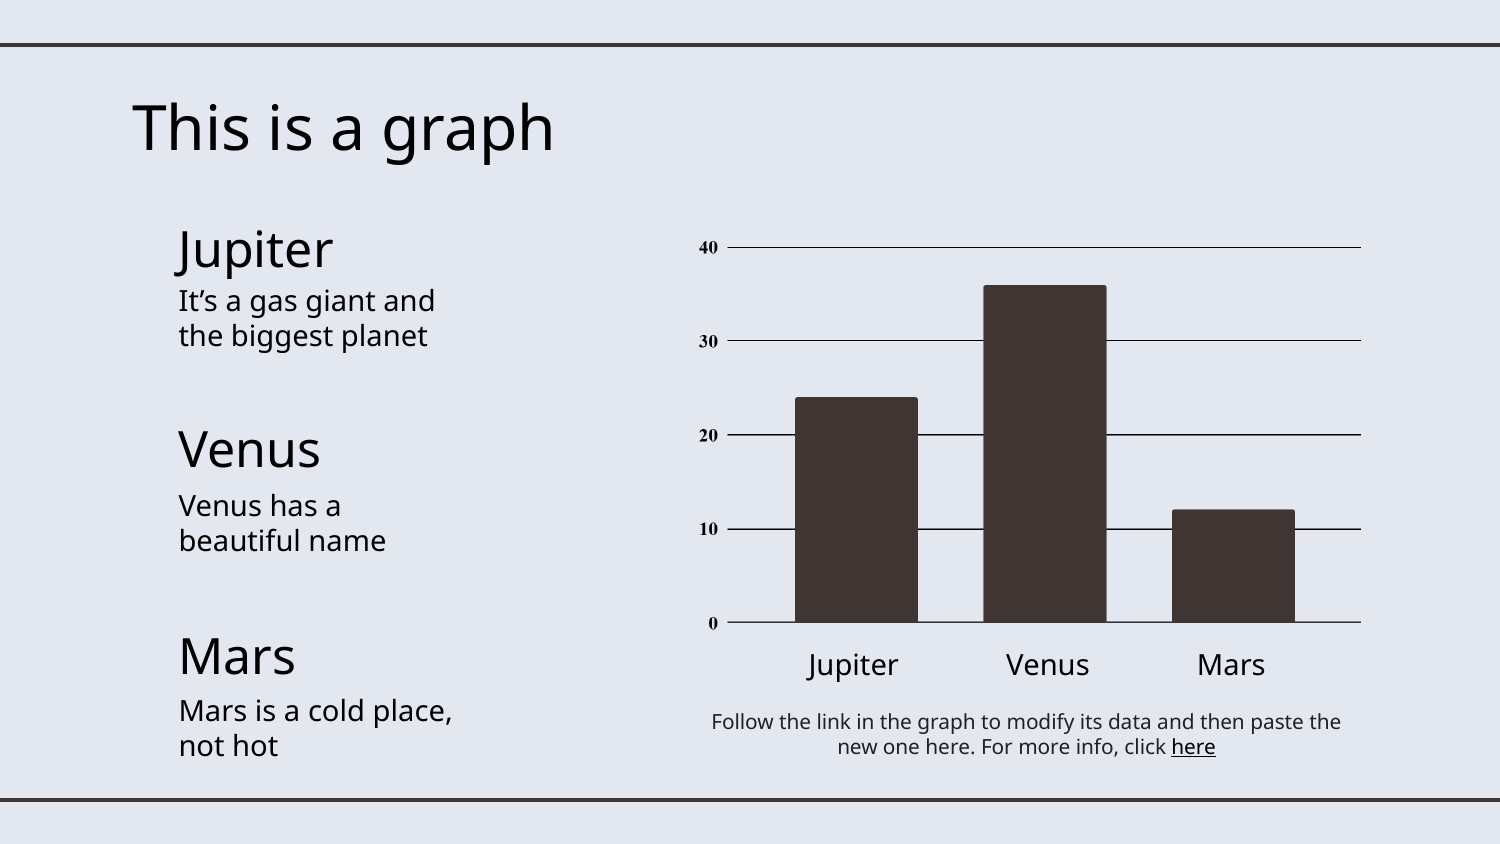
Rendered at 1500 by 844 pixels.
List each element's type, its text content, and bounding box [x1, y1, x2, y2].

text_box Jupiter [163, 202, 469, 283]
text_box Venus [976, 663, 1120, 694]
text_box Follow the link in the graph to modify its data and then paste the new one here. For more info, click here [694, 693, 1359, 775]
text_box Venus has a beautiful name [163, 472, 485, 574]
text_box Mars [1159, 663, 1304, 694]
text_box Jupiter [781, 663, 926, 694]
picture [667, 213, 1384, 656]
title This is a graph [116, 72, 1383, 167]
text_box Mars is a cold place, not hot [163, 677, 485, 779]
text_box Mars [163, 609, 469, 677]
text_box It’s a gas giant and the biggest planet [163, 267, 485, 369]
text_box Venus [163, 402, 469, 483]
